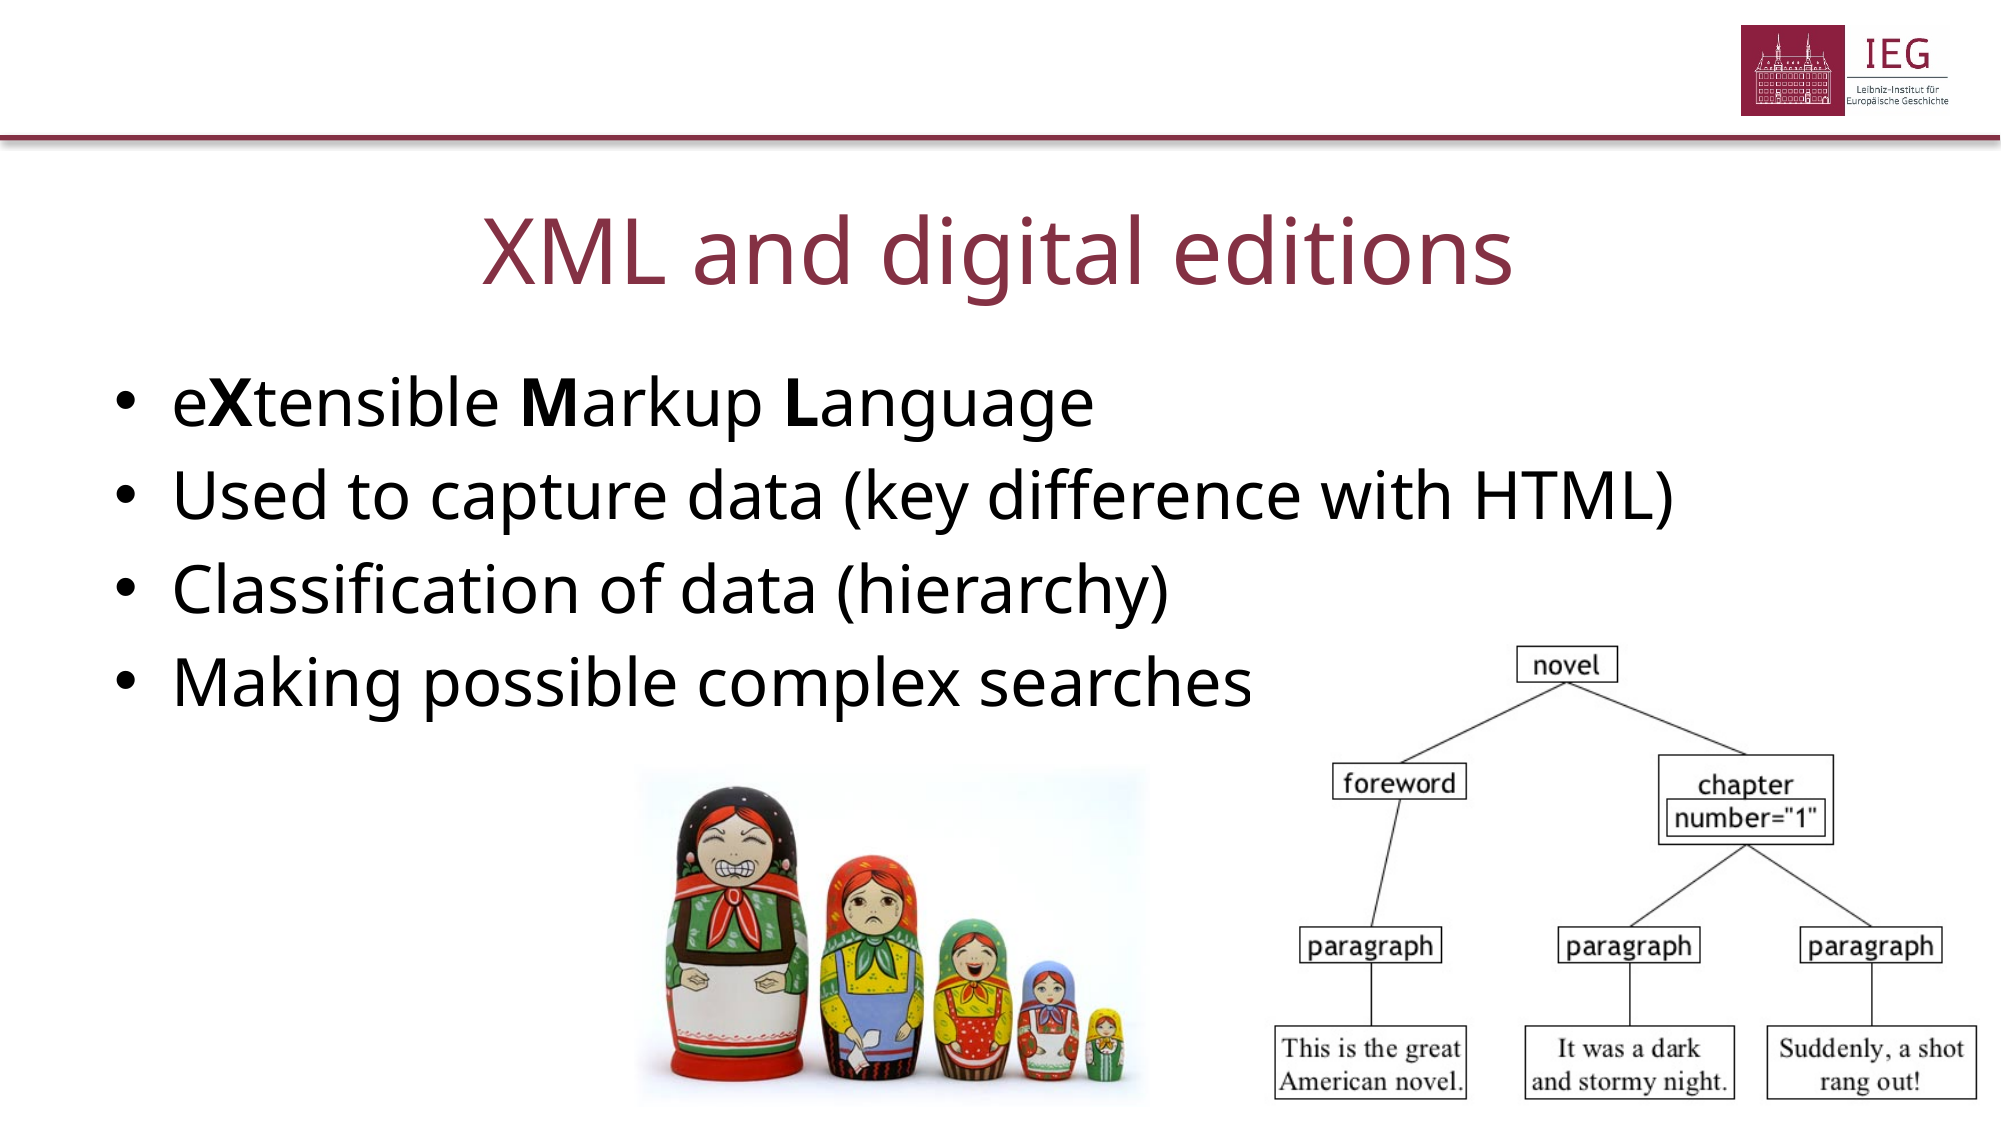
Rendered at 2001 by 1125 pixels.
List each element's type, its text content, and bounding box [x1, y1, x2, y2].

picture [634, 764, 1151, 1107]
text_box eXtensible Markup Language Used to capture data (key difference with HTML) Classification of data (hierarchy) Making possible complex searches [99, 352, 1900, 1028]
picture [1249, 637, 2000, 1107]
text_box XML and digital editions [99, 154, 1900, 342]
picture [1741, 25, 1950, 116]
